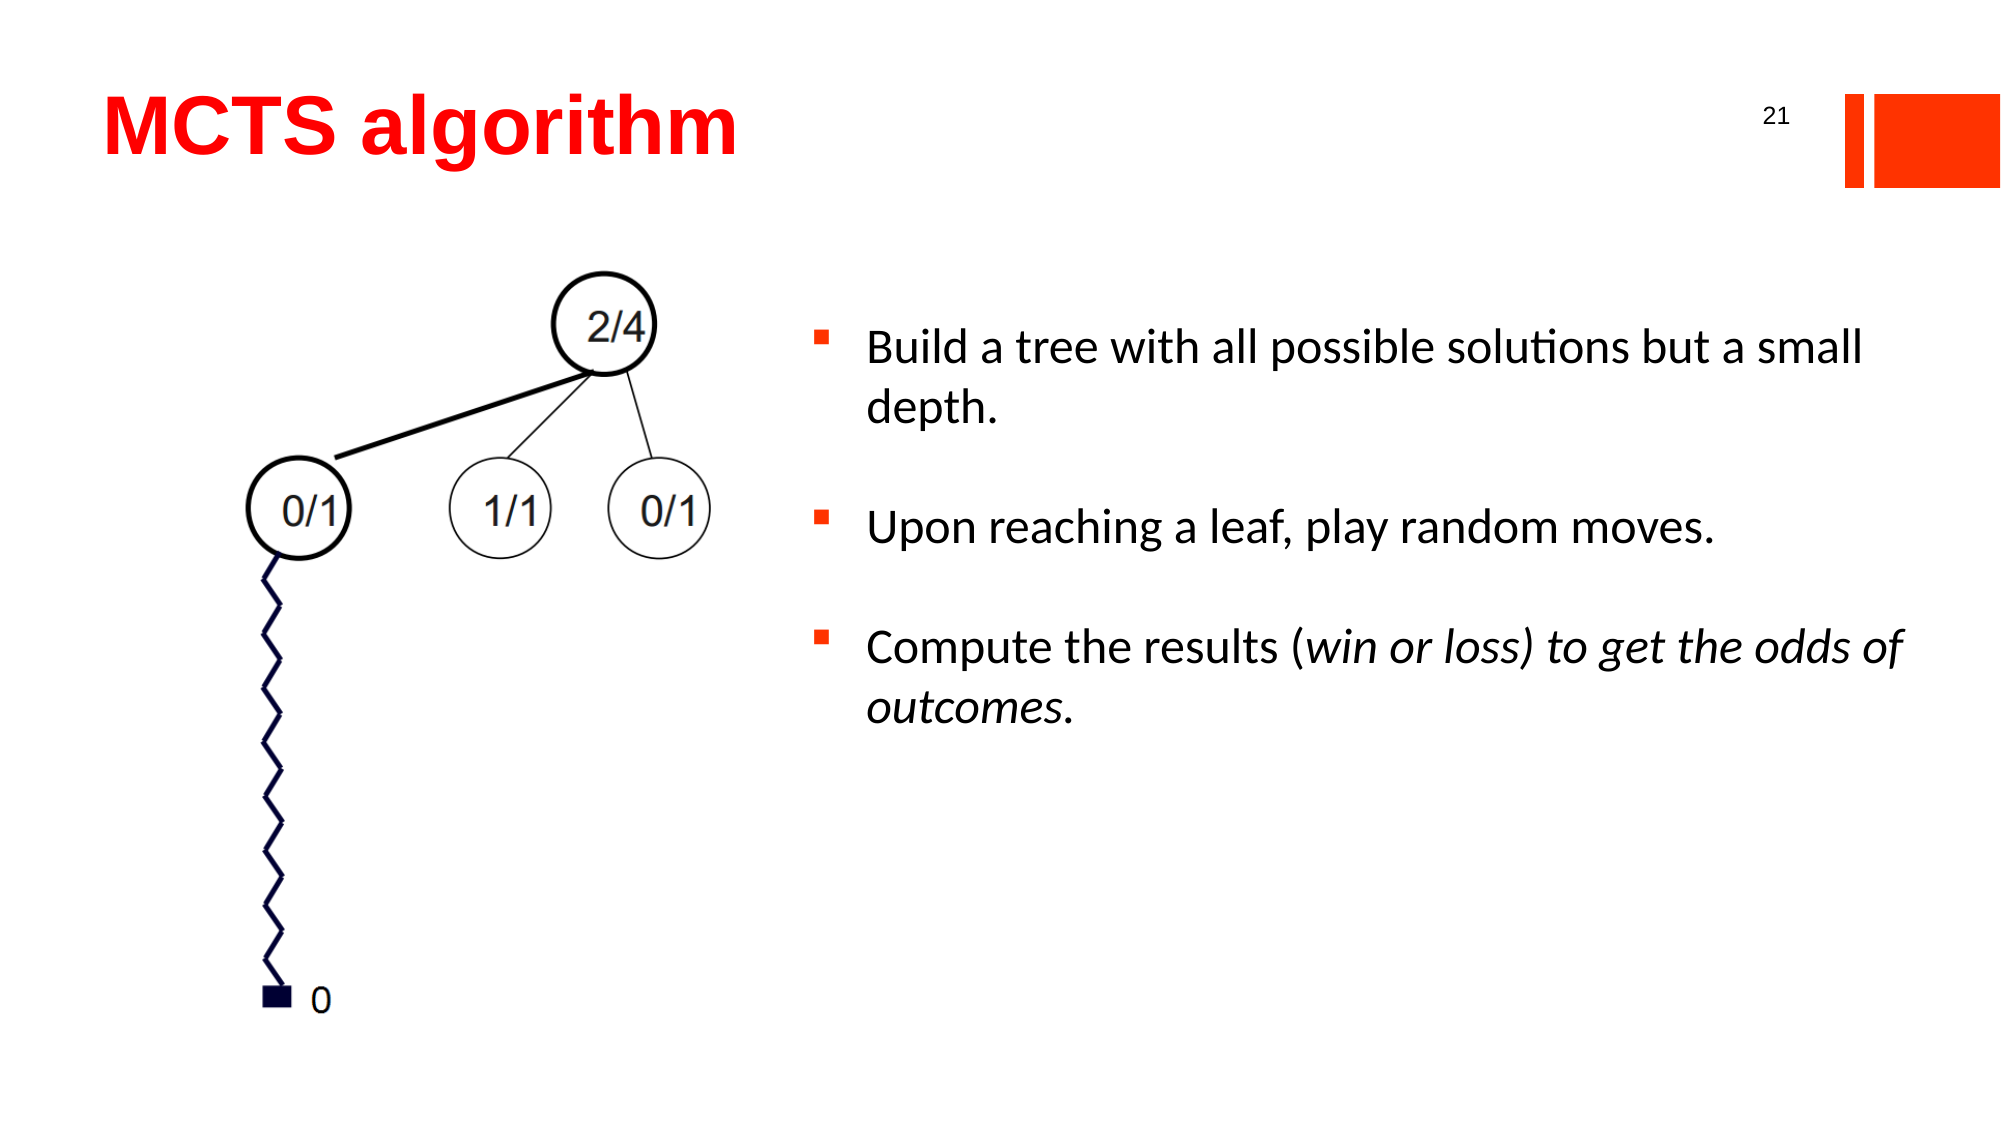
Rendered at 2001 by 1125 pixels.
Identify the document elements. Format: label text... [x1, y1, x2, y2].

text_box Build a tree with all possible solutions but a small depth. Upon reaching a leaf, play random moves. Compute the results (win or loss) to get the odds of outcomes. [795, 306, 1939, 741]
slide_number 21 [1599, 90, 1806, 140]
text_box MCTS algorithm [87, 55, 1842, 200]
picture [229, 258, 742, 1035]
